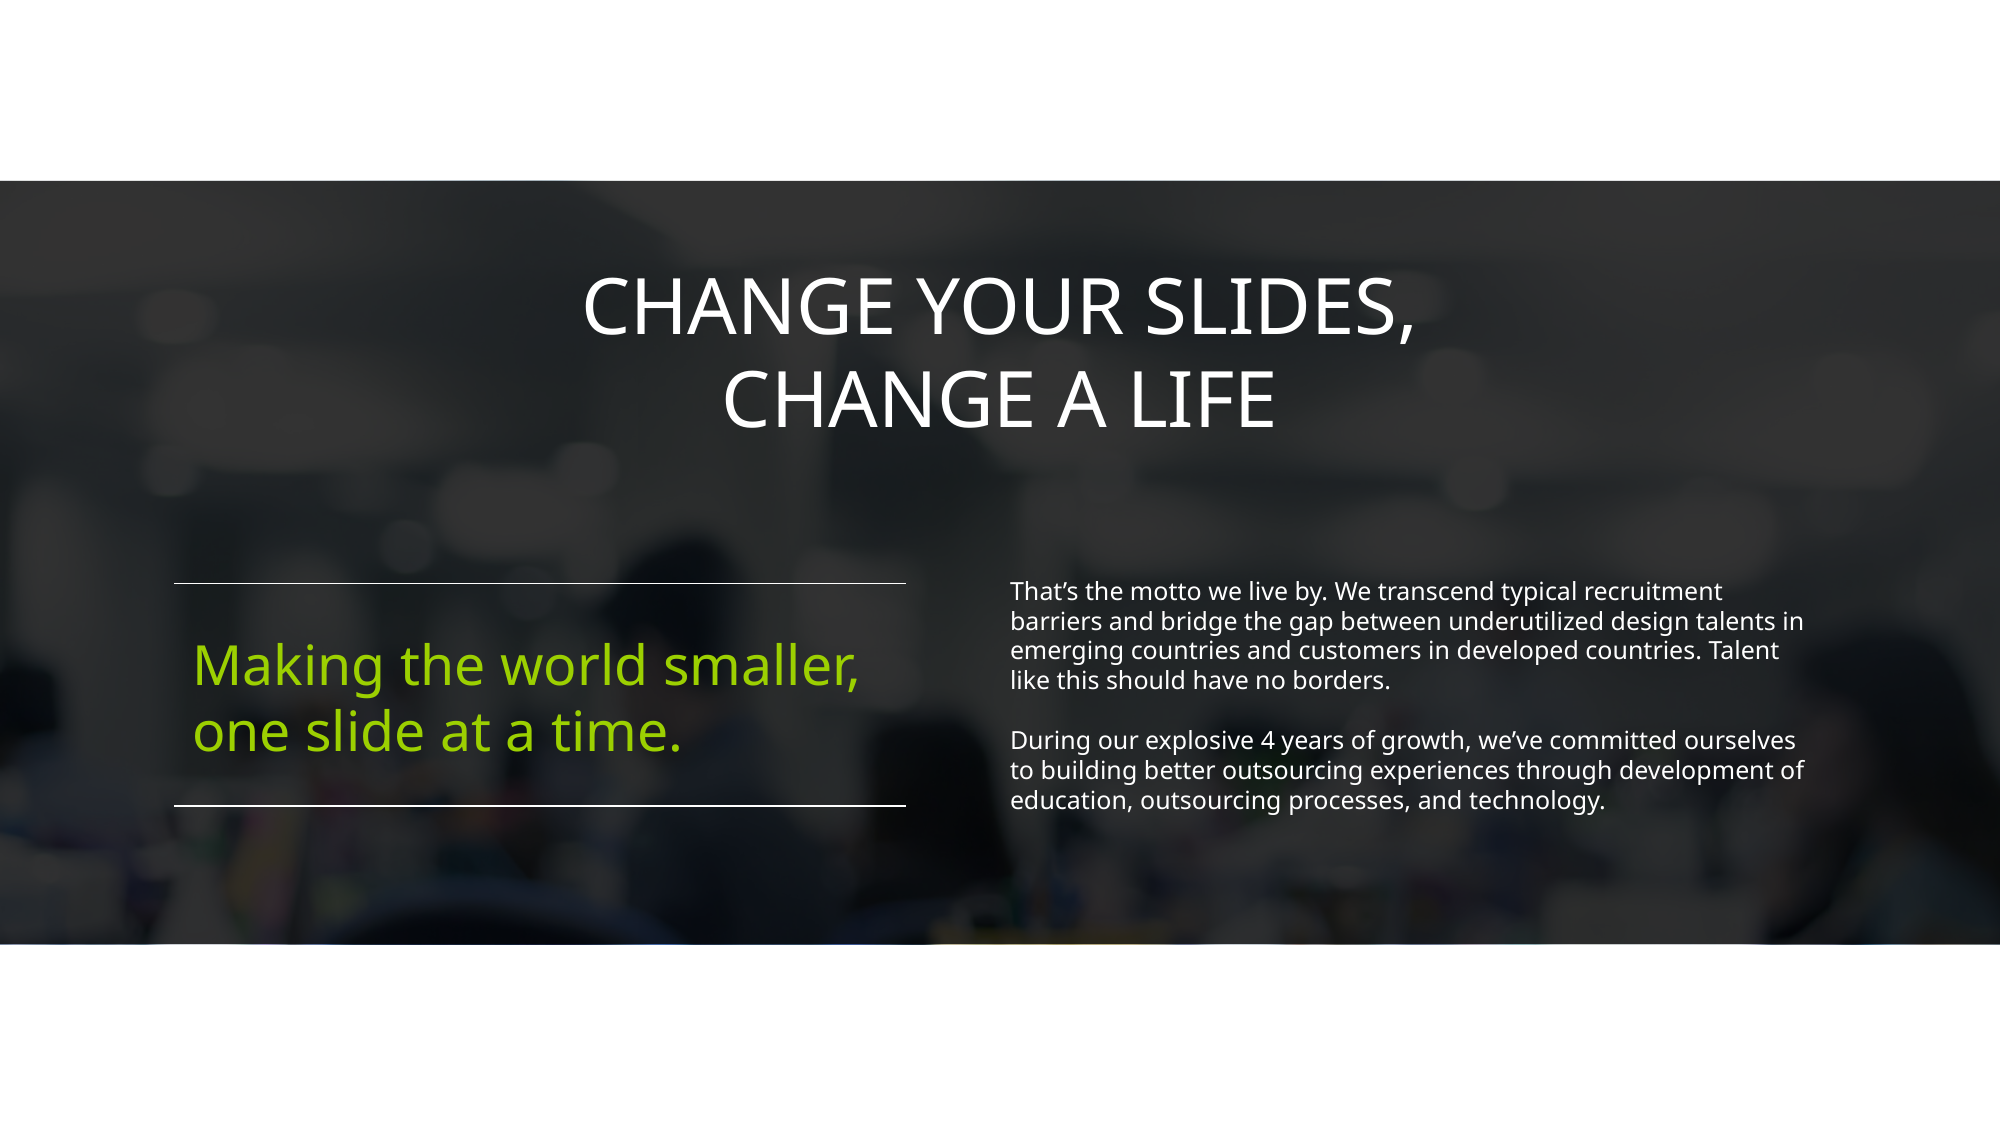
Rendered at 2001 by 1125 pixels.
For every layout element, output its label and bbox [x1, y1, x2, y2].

picture [0, 180, 2000, 945]
text_box [173, 583, 907, 807]
